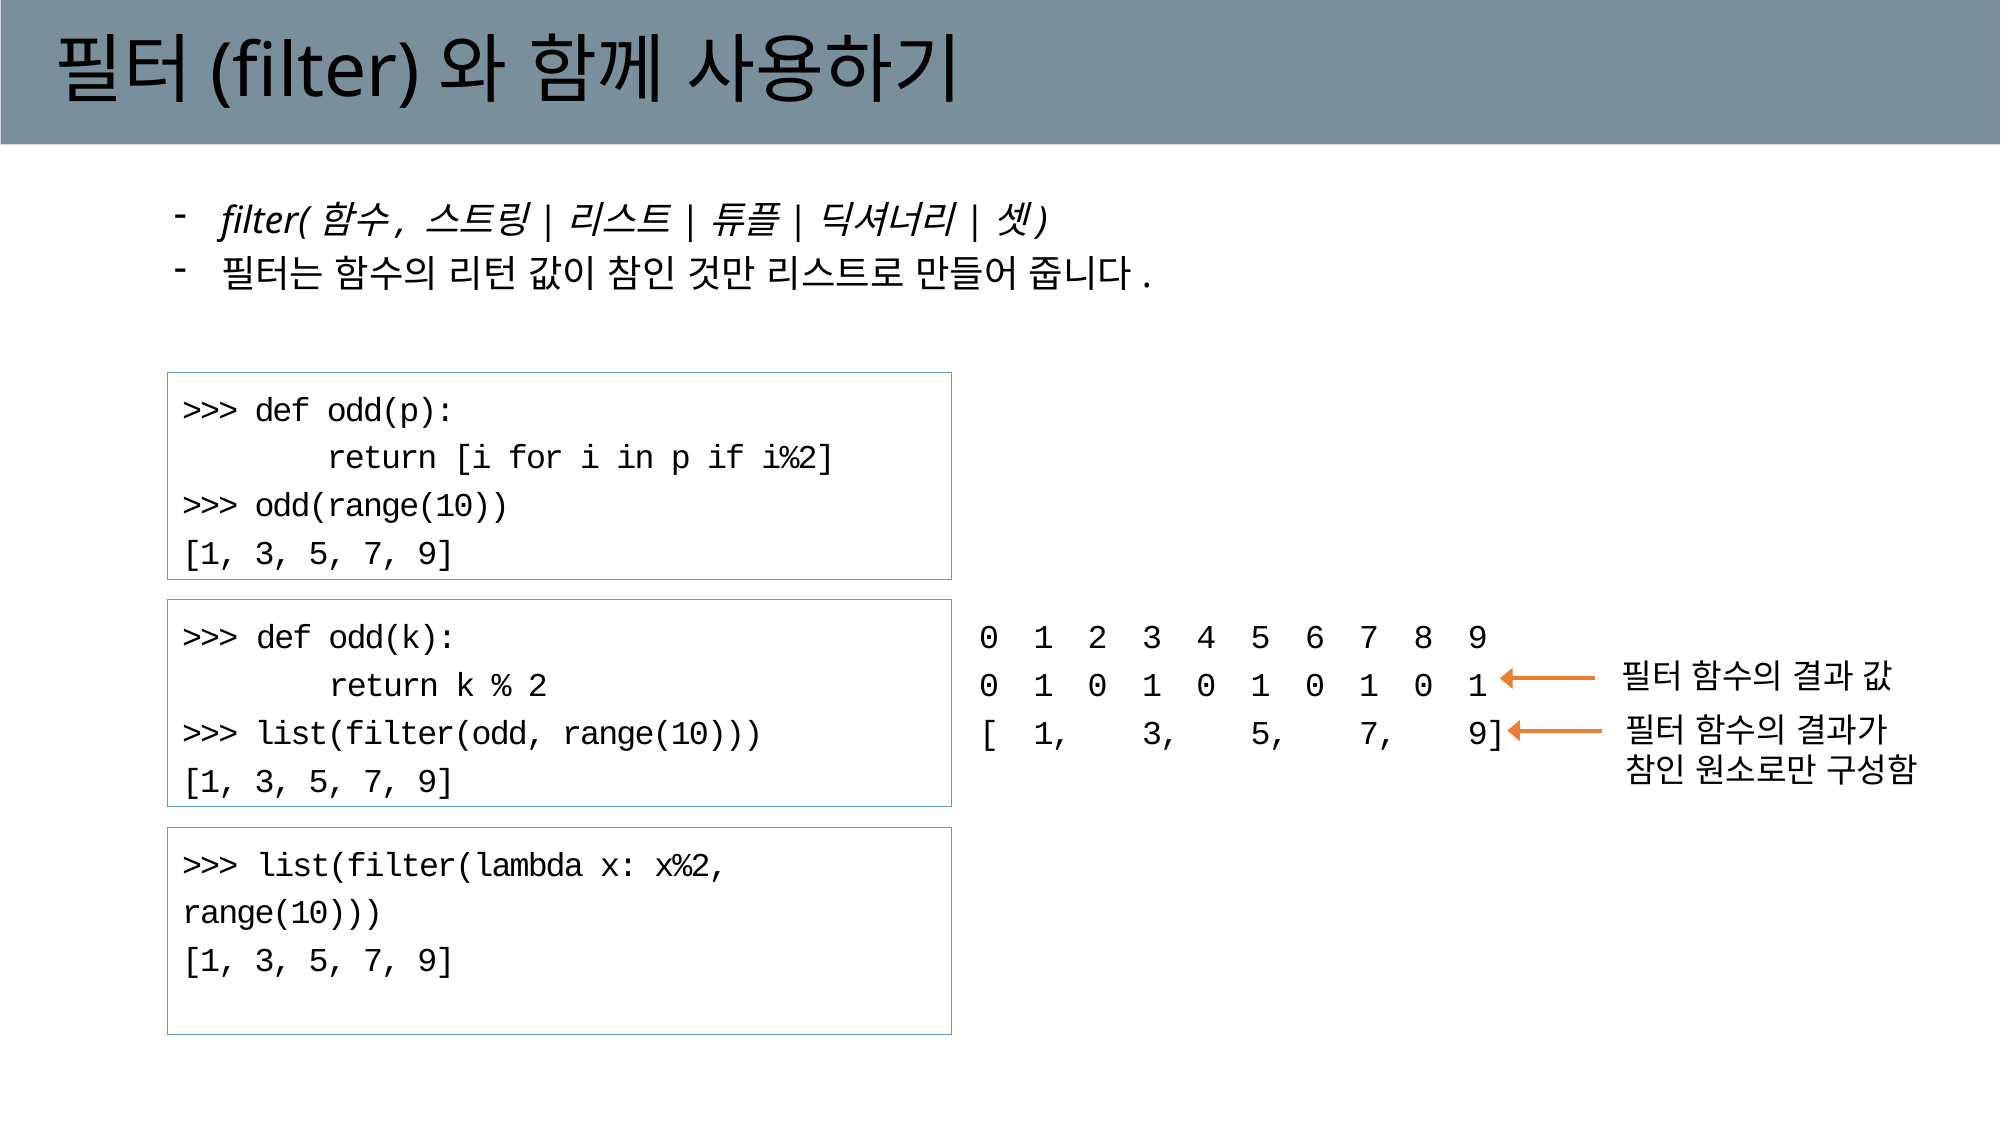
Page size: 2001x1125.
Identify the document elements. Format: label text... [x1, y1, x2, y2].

text_box >>> def odd(p): return [i for i in p if i%2] >>> odd(range(10)) [1, 3, 5, 7, 9] [167, 372, 952, 580]
title 필터(filter)와 함께 사용하기 [0, 0, 2000, 145]
text_box >>> list(filter(lambda x: x%2, range(10))) [1, 3, 5, 7, 9] [167, 827, 952, 1035]
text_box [964, 599, 1951, 807]
text_box >>> def odd(k): return k % 2 >>> list(filter(odd, range(10))) [1, 3, 5, 7, 9] [167, 599, 952, 807]
text_box filter(함수, 스트링|리스트|튜플|딕셔너리|셋) 필터는 함수의 리턴 값이 참인 것만 리스트로 만들어 줍니다. [159, 180, 1749, 303]
